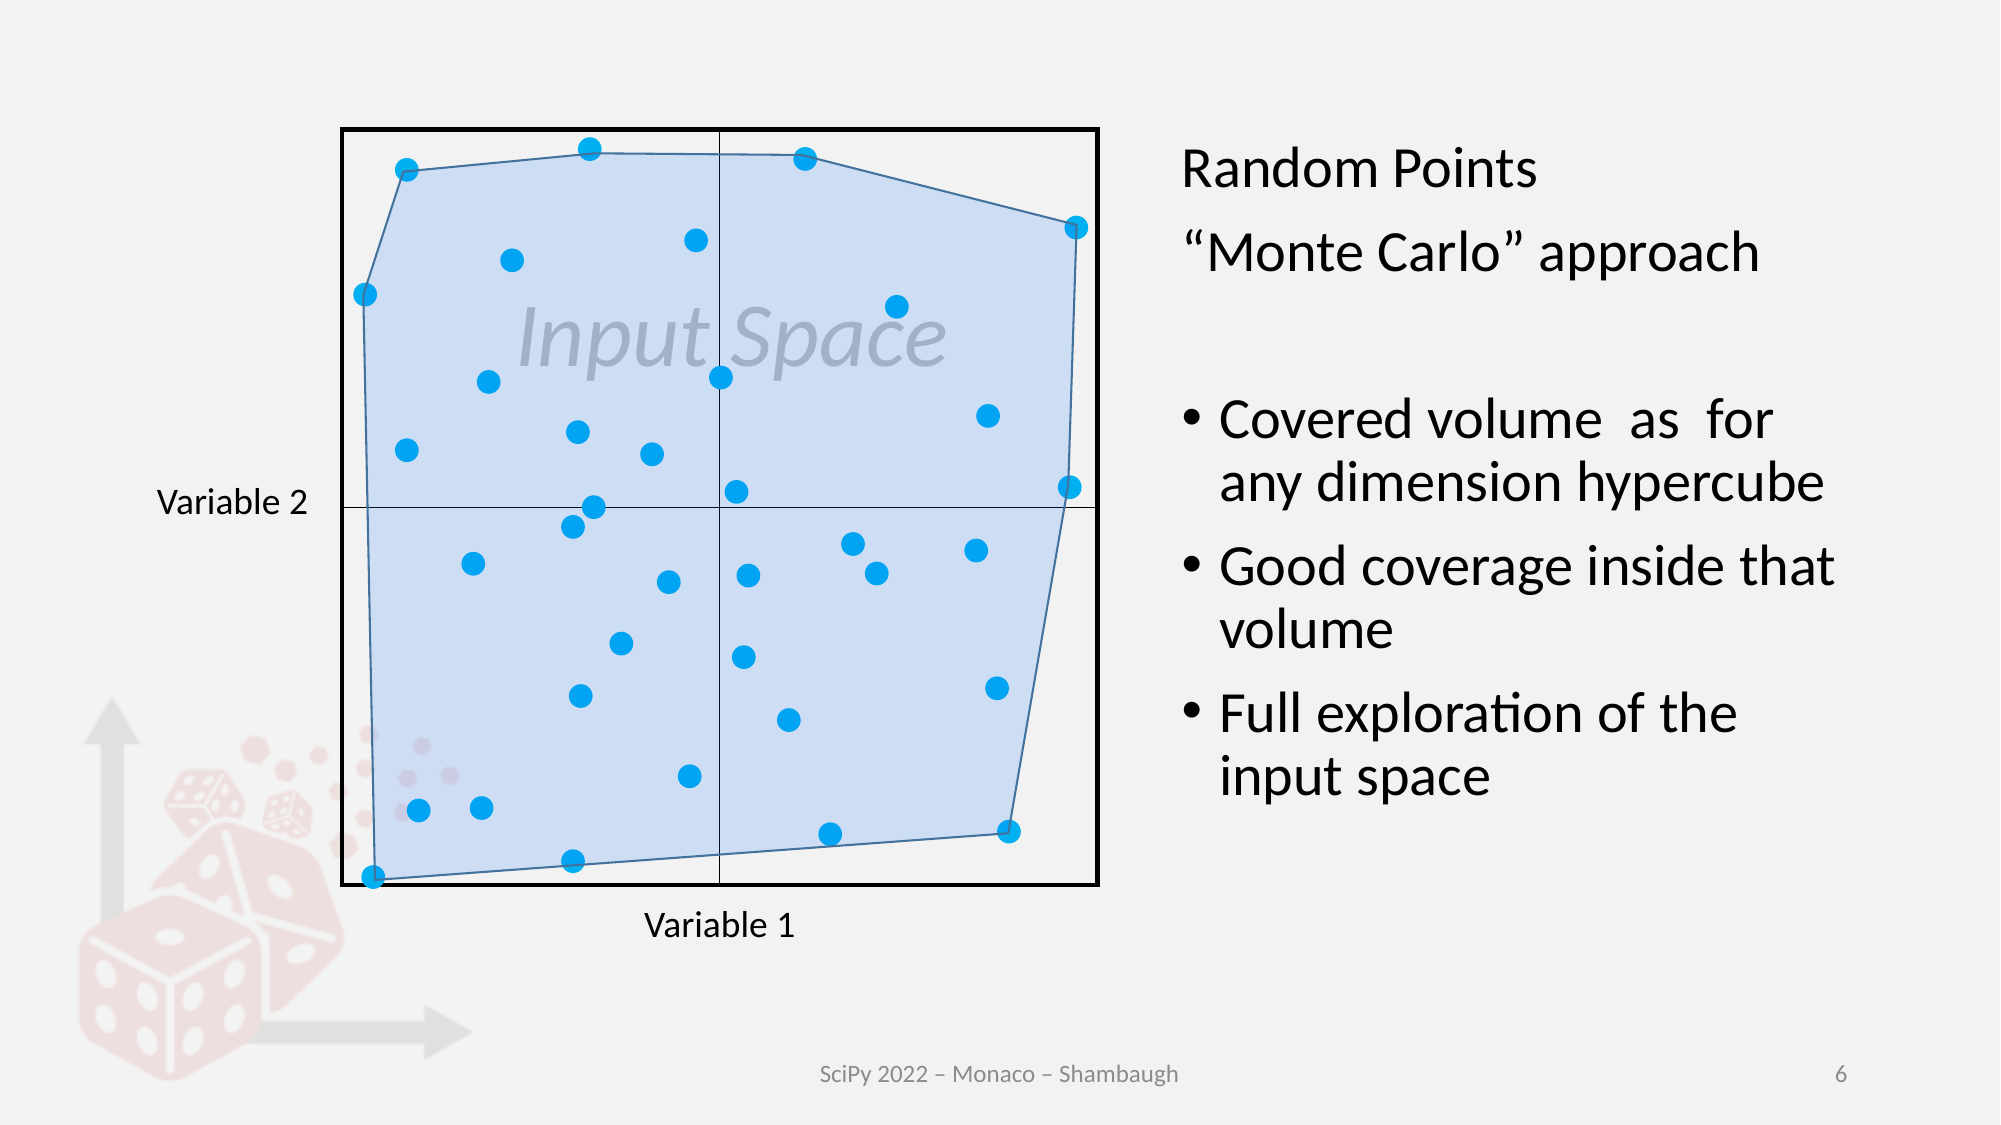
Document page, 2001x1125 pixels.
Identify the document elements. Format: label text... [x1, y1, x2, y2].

slide_number 6 [1412, 1042, 1863, 1103]
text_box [342, 129, 1098, 965]
text_box Variable 2 [142, 469, 323, 530]
footer SciPy 2022 – Monaco – Shambaugh [662, 1042, 1338, 1103]
